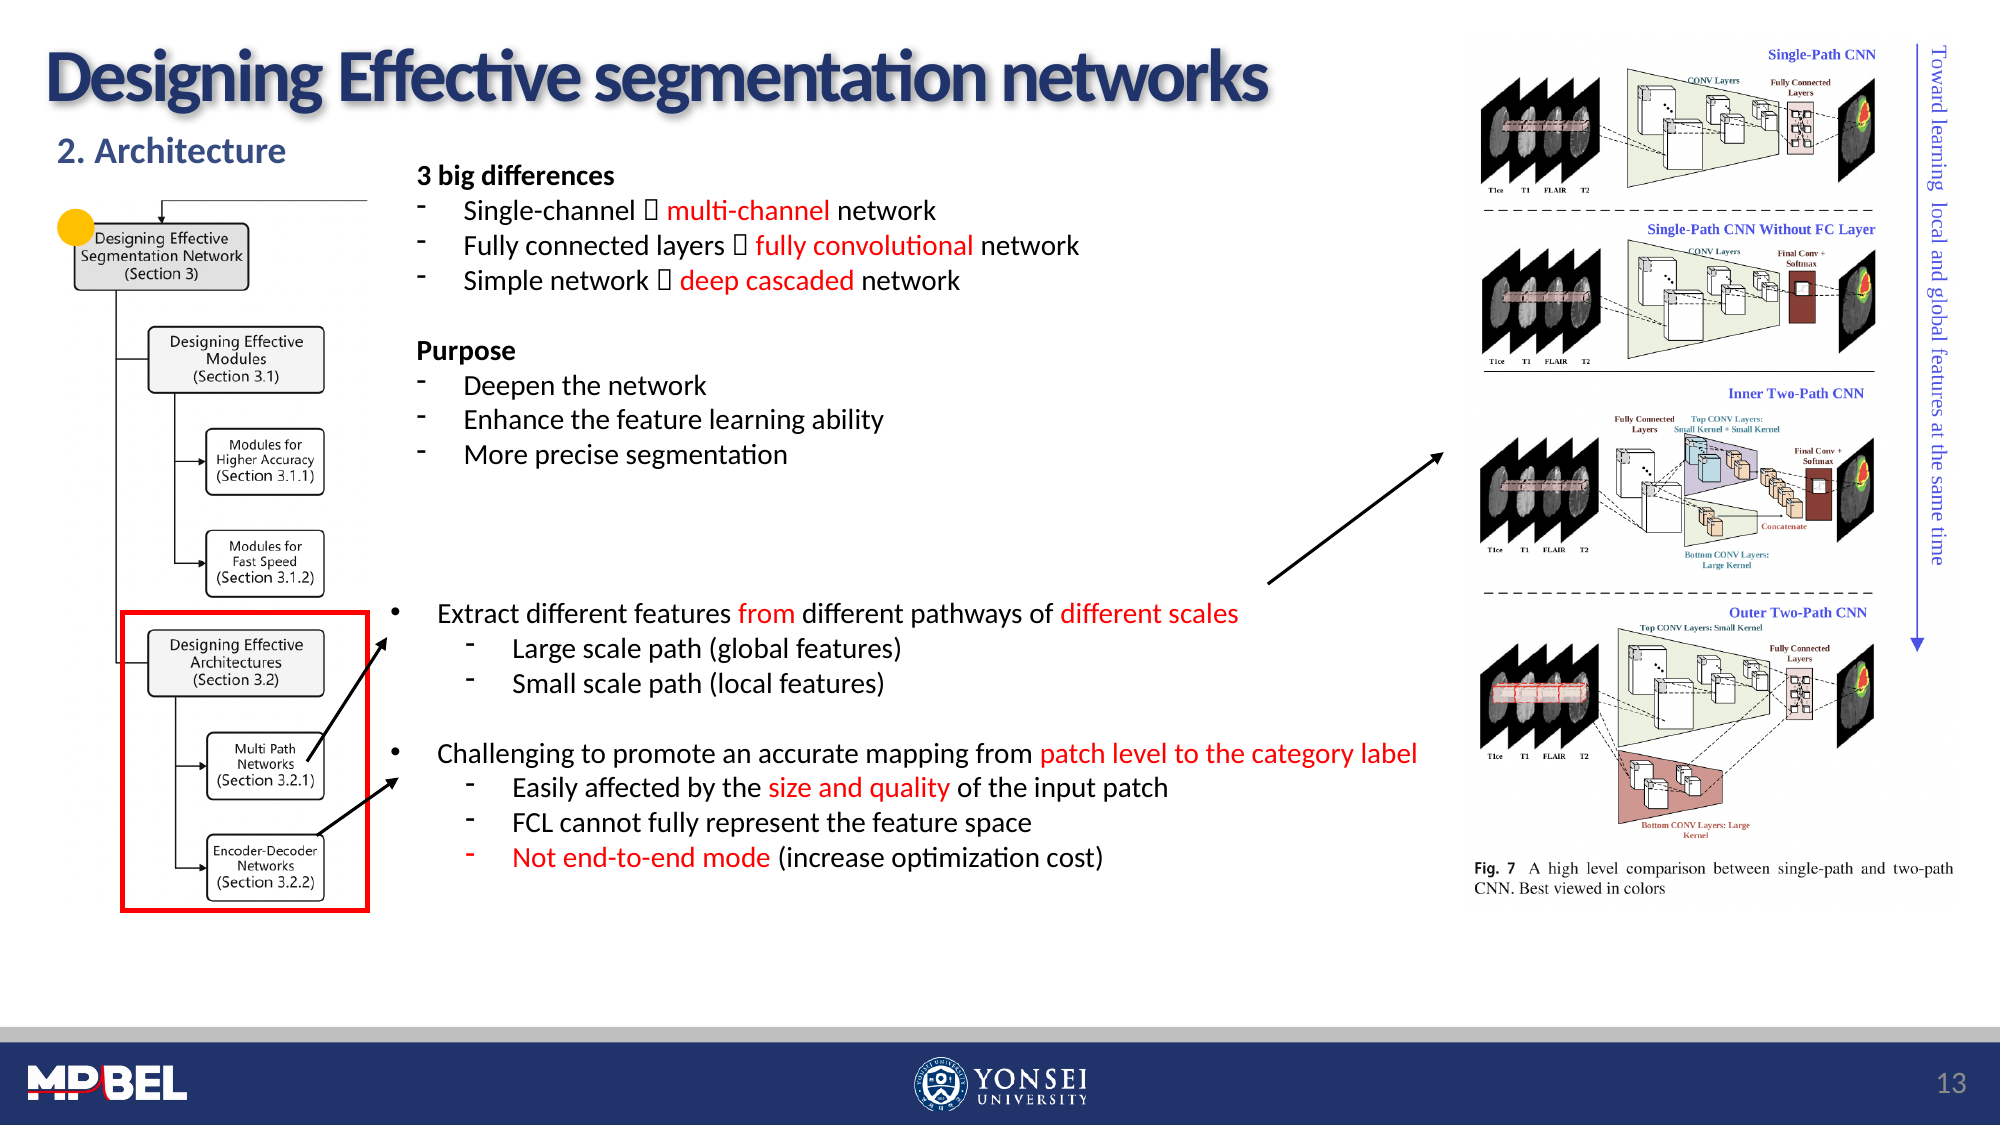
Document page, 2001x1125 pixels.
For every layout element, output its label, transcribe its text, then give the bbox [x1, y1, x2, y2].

title Designing Effective segmentation networks [30, 30, 1958, 124]
text_box 3 big differences Single-channel  multi-channel network Fully connected layers  fully convolutional network Simple network  deep cascaded network Purpose Deepen the network Enhance the feature learning ability More precise segmentation [401, 148, 1389, 479]
picture [1463, 34, 1958, 911]
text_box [316, 777, 399, 836]
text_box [57, 198, 368, 911]
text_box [1267, 452, 1444, 585]
text_box Extract different features from different pathways of different scales Large scale path (global features) Small scale path (local features) Challenging to promote an accurate mapping from patch level to the category label Easily affected by the size and quality of the input patch FCL cannot fully represent the feature space Not end-to-end mode (increase optimization cost) [375, 551, 1444, 882]
text_box 2. Architecture [42, 118, 309, 179]
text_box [306, 637, 388, 762]
picture [27, 1064, 188, 1101]
